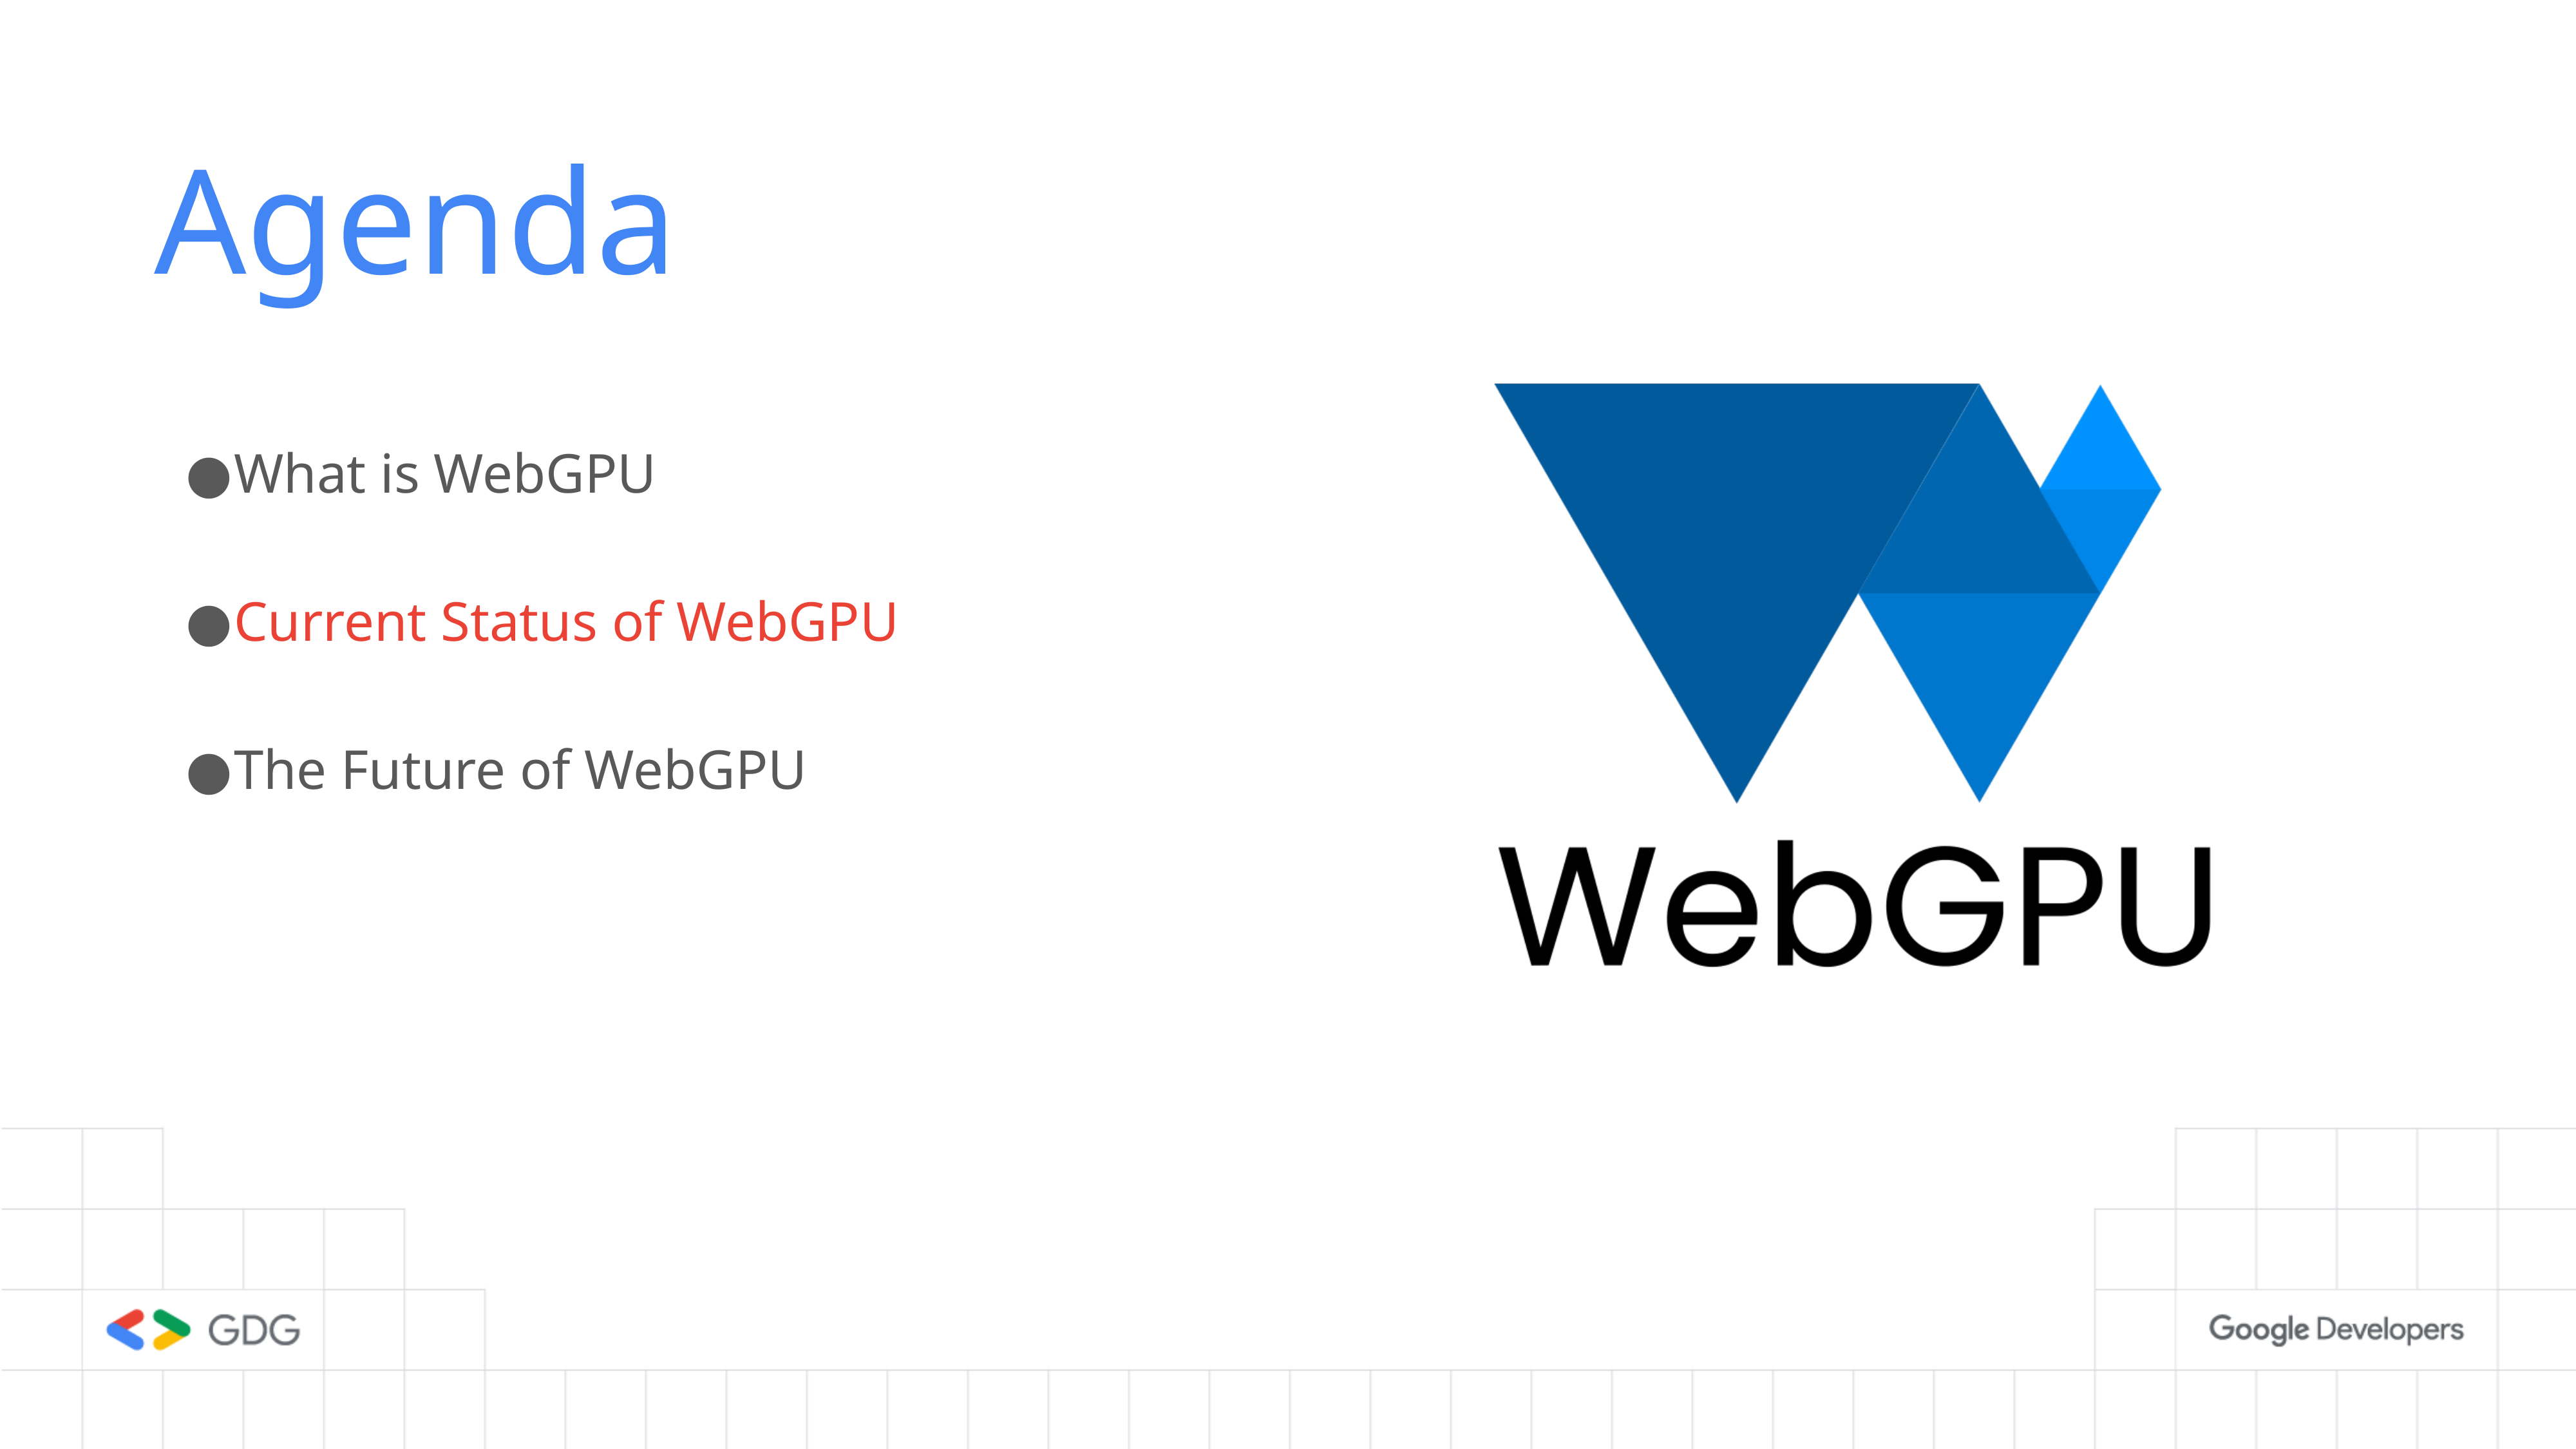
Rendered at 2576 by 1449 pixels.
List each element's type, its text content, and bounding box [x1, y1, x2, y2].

picture [0, 0, 2576, 1449]
list What is WebGPU Current Status of WebGPU The Future of WebGPU [174, 420, 1066, 1029]
title Agenda [144, 119, 2454, 312]
